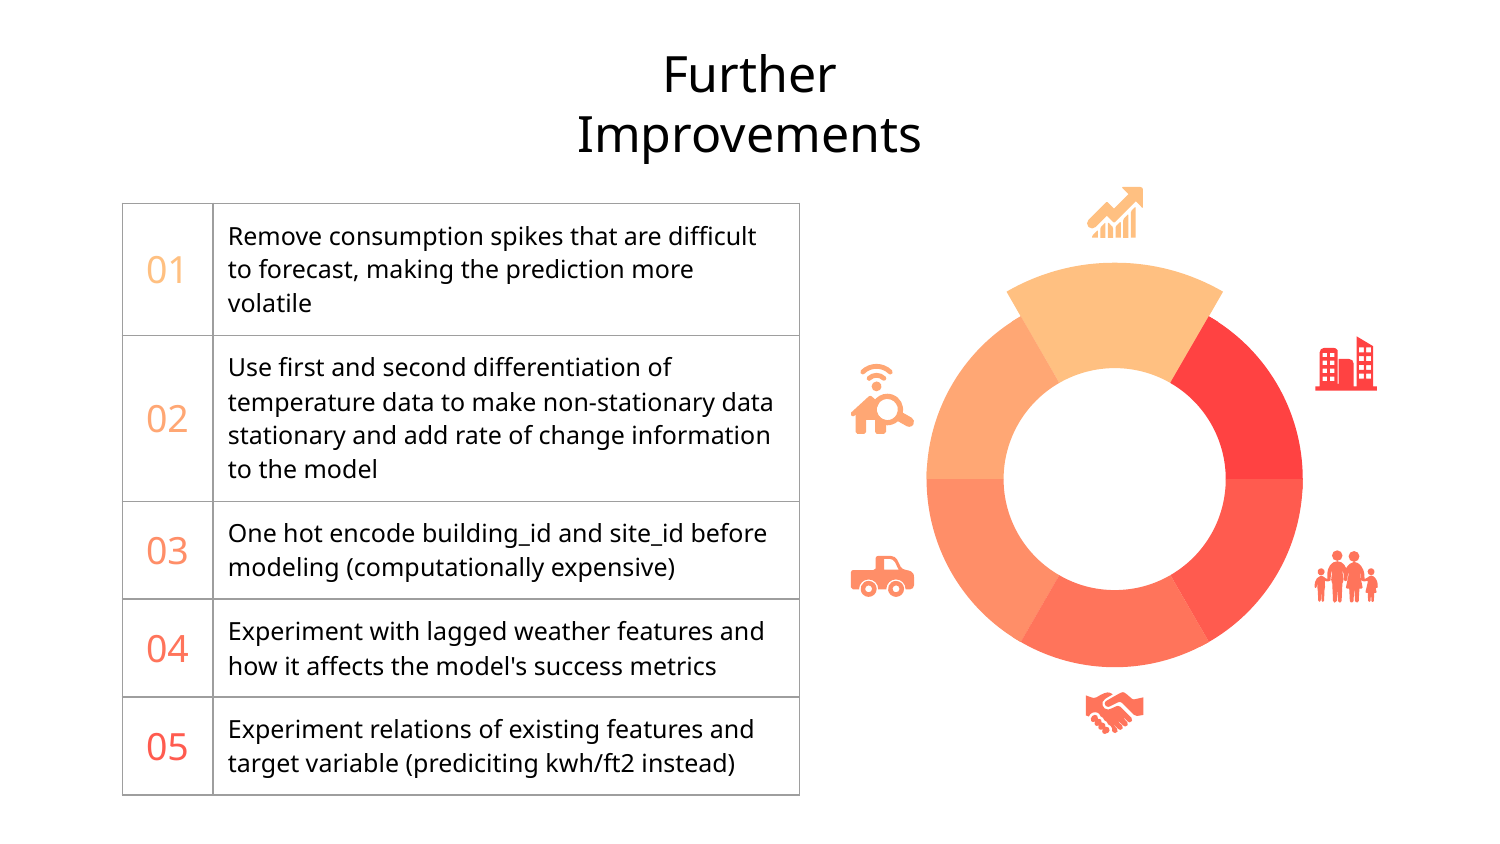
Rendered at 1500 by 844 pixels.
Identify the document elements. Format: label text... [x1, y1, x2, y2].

table_cell Experiment with lagged weather features and how it affects the model's success metrics [214, 600, 799, 696]
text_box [850, 186, 1378, 735]
table_cell 02 [123, 336, 212, 501]
table_cell 04 [123, 600, 212, 696]
table_header 01 [123, 204, 212, 335]
title Further Improvements [516, 67, 984, 137]
table_cell 05 [123, 698, 212, 794]
table_cell Use first and second differentiation of temperature data to make non-stationary data stationary and add rate of change information to the model [214, 336, 799, 501]
table_header Remove consumption spikes that are difficult to forecast, making the prediction more volatile [214, 204, 799, 335]
table_cell 03 [123, 502, 212, 598]
table_cell One hot encode building_id and site_id before modeling (computationally expensive) [214, 502, 799, 598]
table_cell Experiment relations of existing features and target variable (prediciting kwh/ft2 instead) [214, 698, 799, 794]
